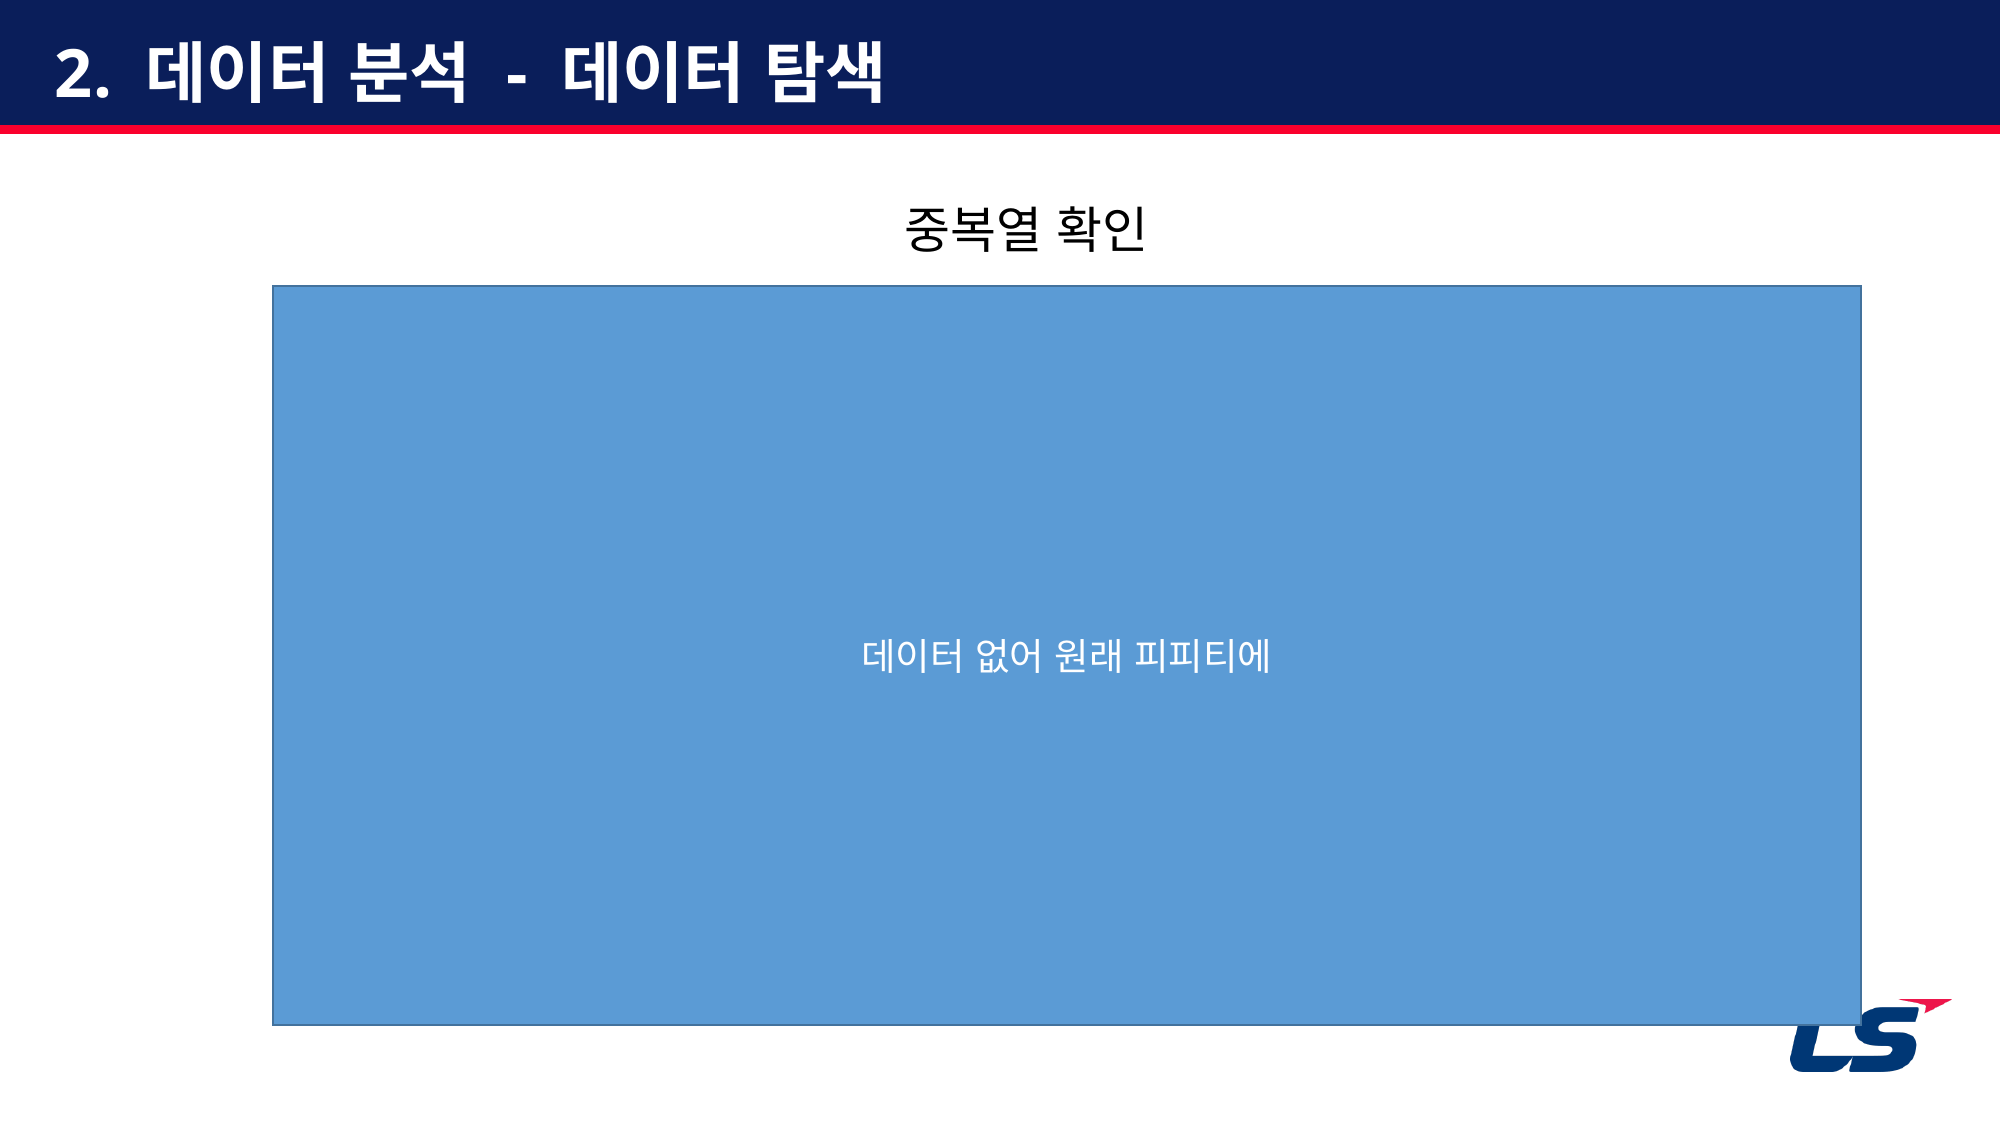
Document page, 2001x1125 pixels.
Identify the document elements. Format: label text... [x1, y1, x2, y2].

picture [1790, 999, 1952, 1073]
text_box 중복열 확인 [689, 190, 1363, 266]
text_box 2. 데이터 분석 - 데이터 탐색 [40, 23, 1428, 119]
text_box [0, 0, 2000, 125]
text_box 데이터 없어 원래 피피티에 [272, 285, 1862, 1026]
